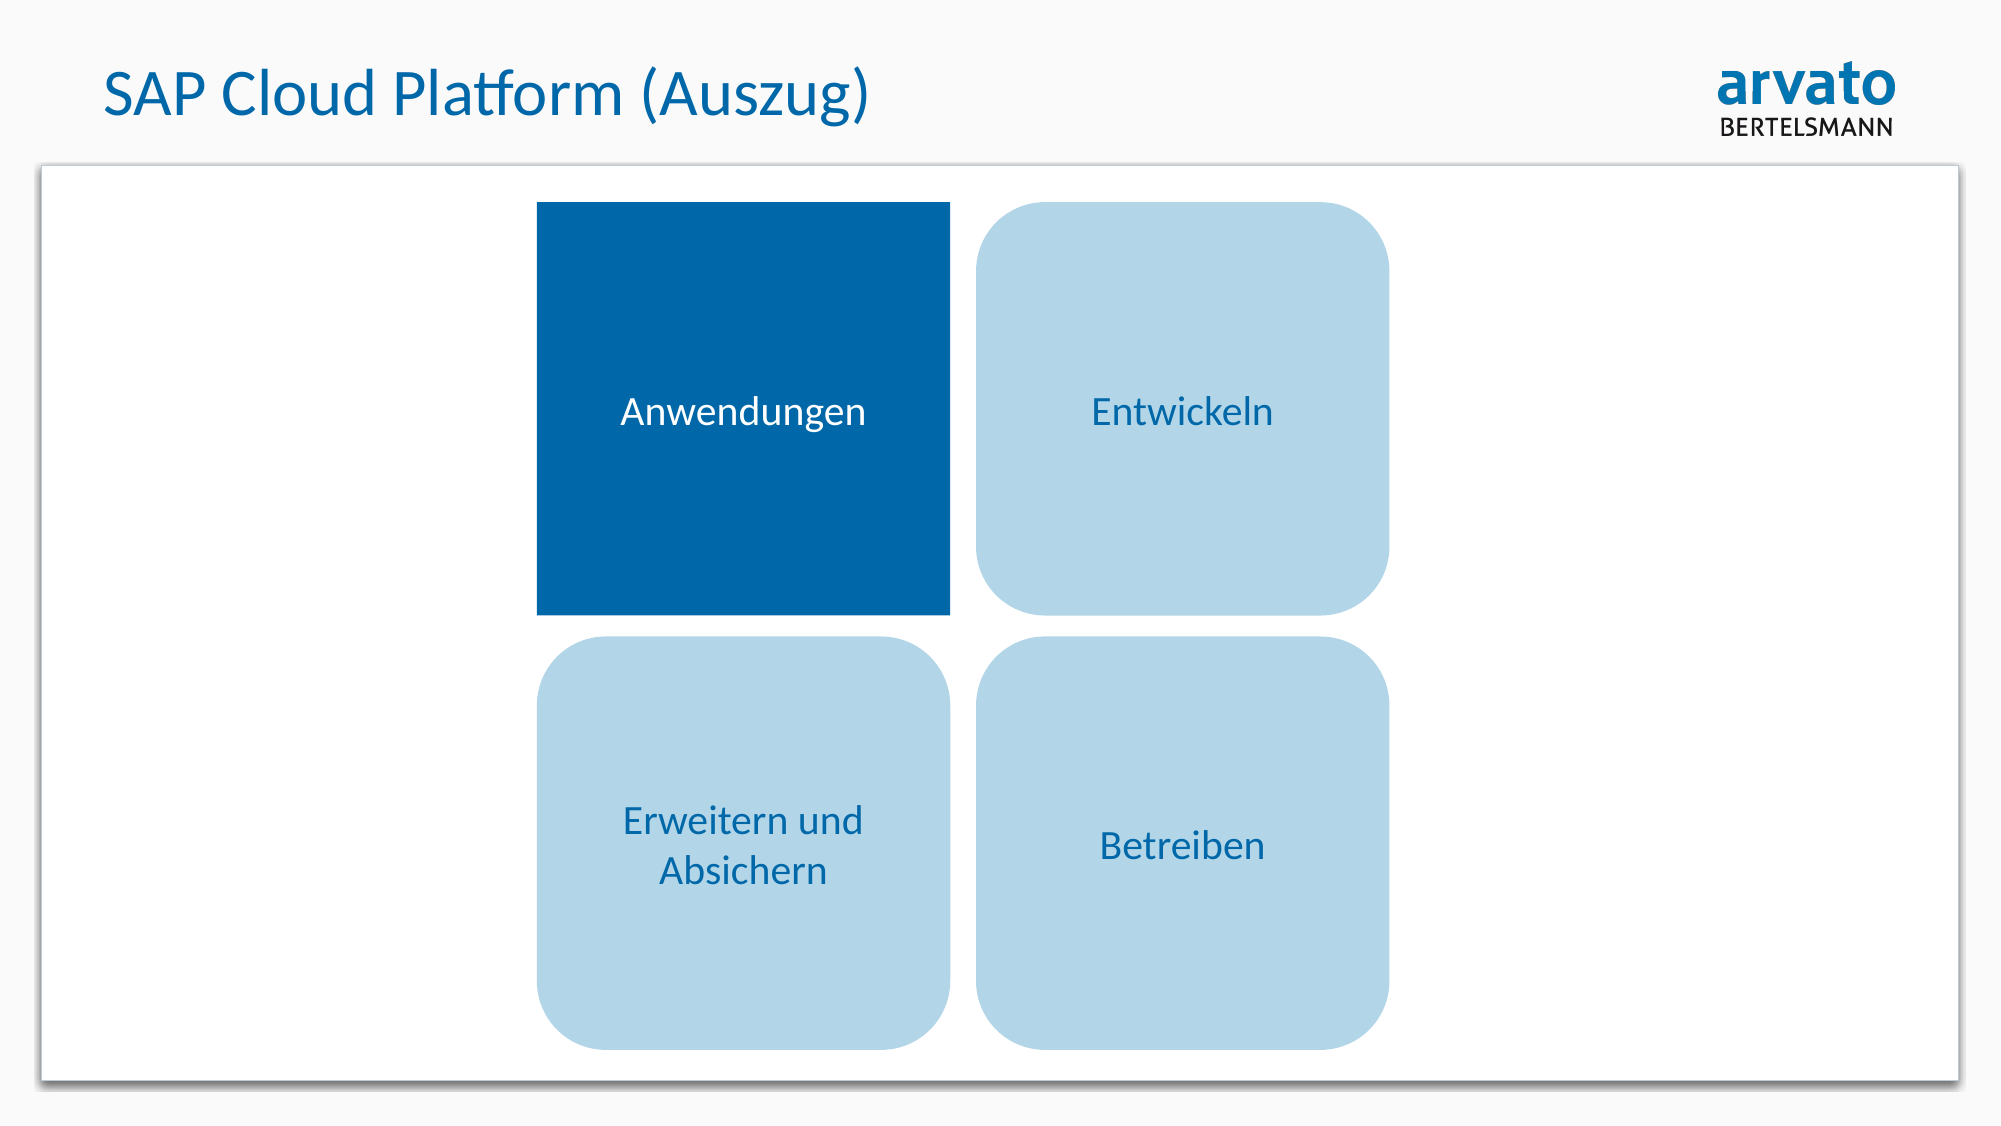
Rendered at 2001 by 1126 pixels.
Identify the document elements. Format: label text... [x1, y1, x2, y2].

text_box Entwickeln [973, 199, 1392, 618]
title SAP Cloud Platform (Auszug) [103, 57, 1708, 131]
text_box Erweitern und Absichern [534, 634, 953, 1052]
picture [1718, 61, 1895, 136]
text_box Betreiben [973, 634, 1392, 1052]
text_box Anwendungen [535, 200, 952, 618]
picture [1727, 89, 1737, 97]
picture [1872, 77, 1886, 98]
